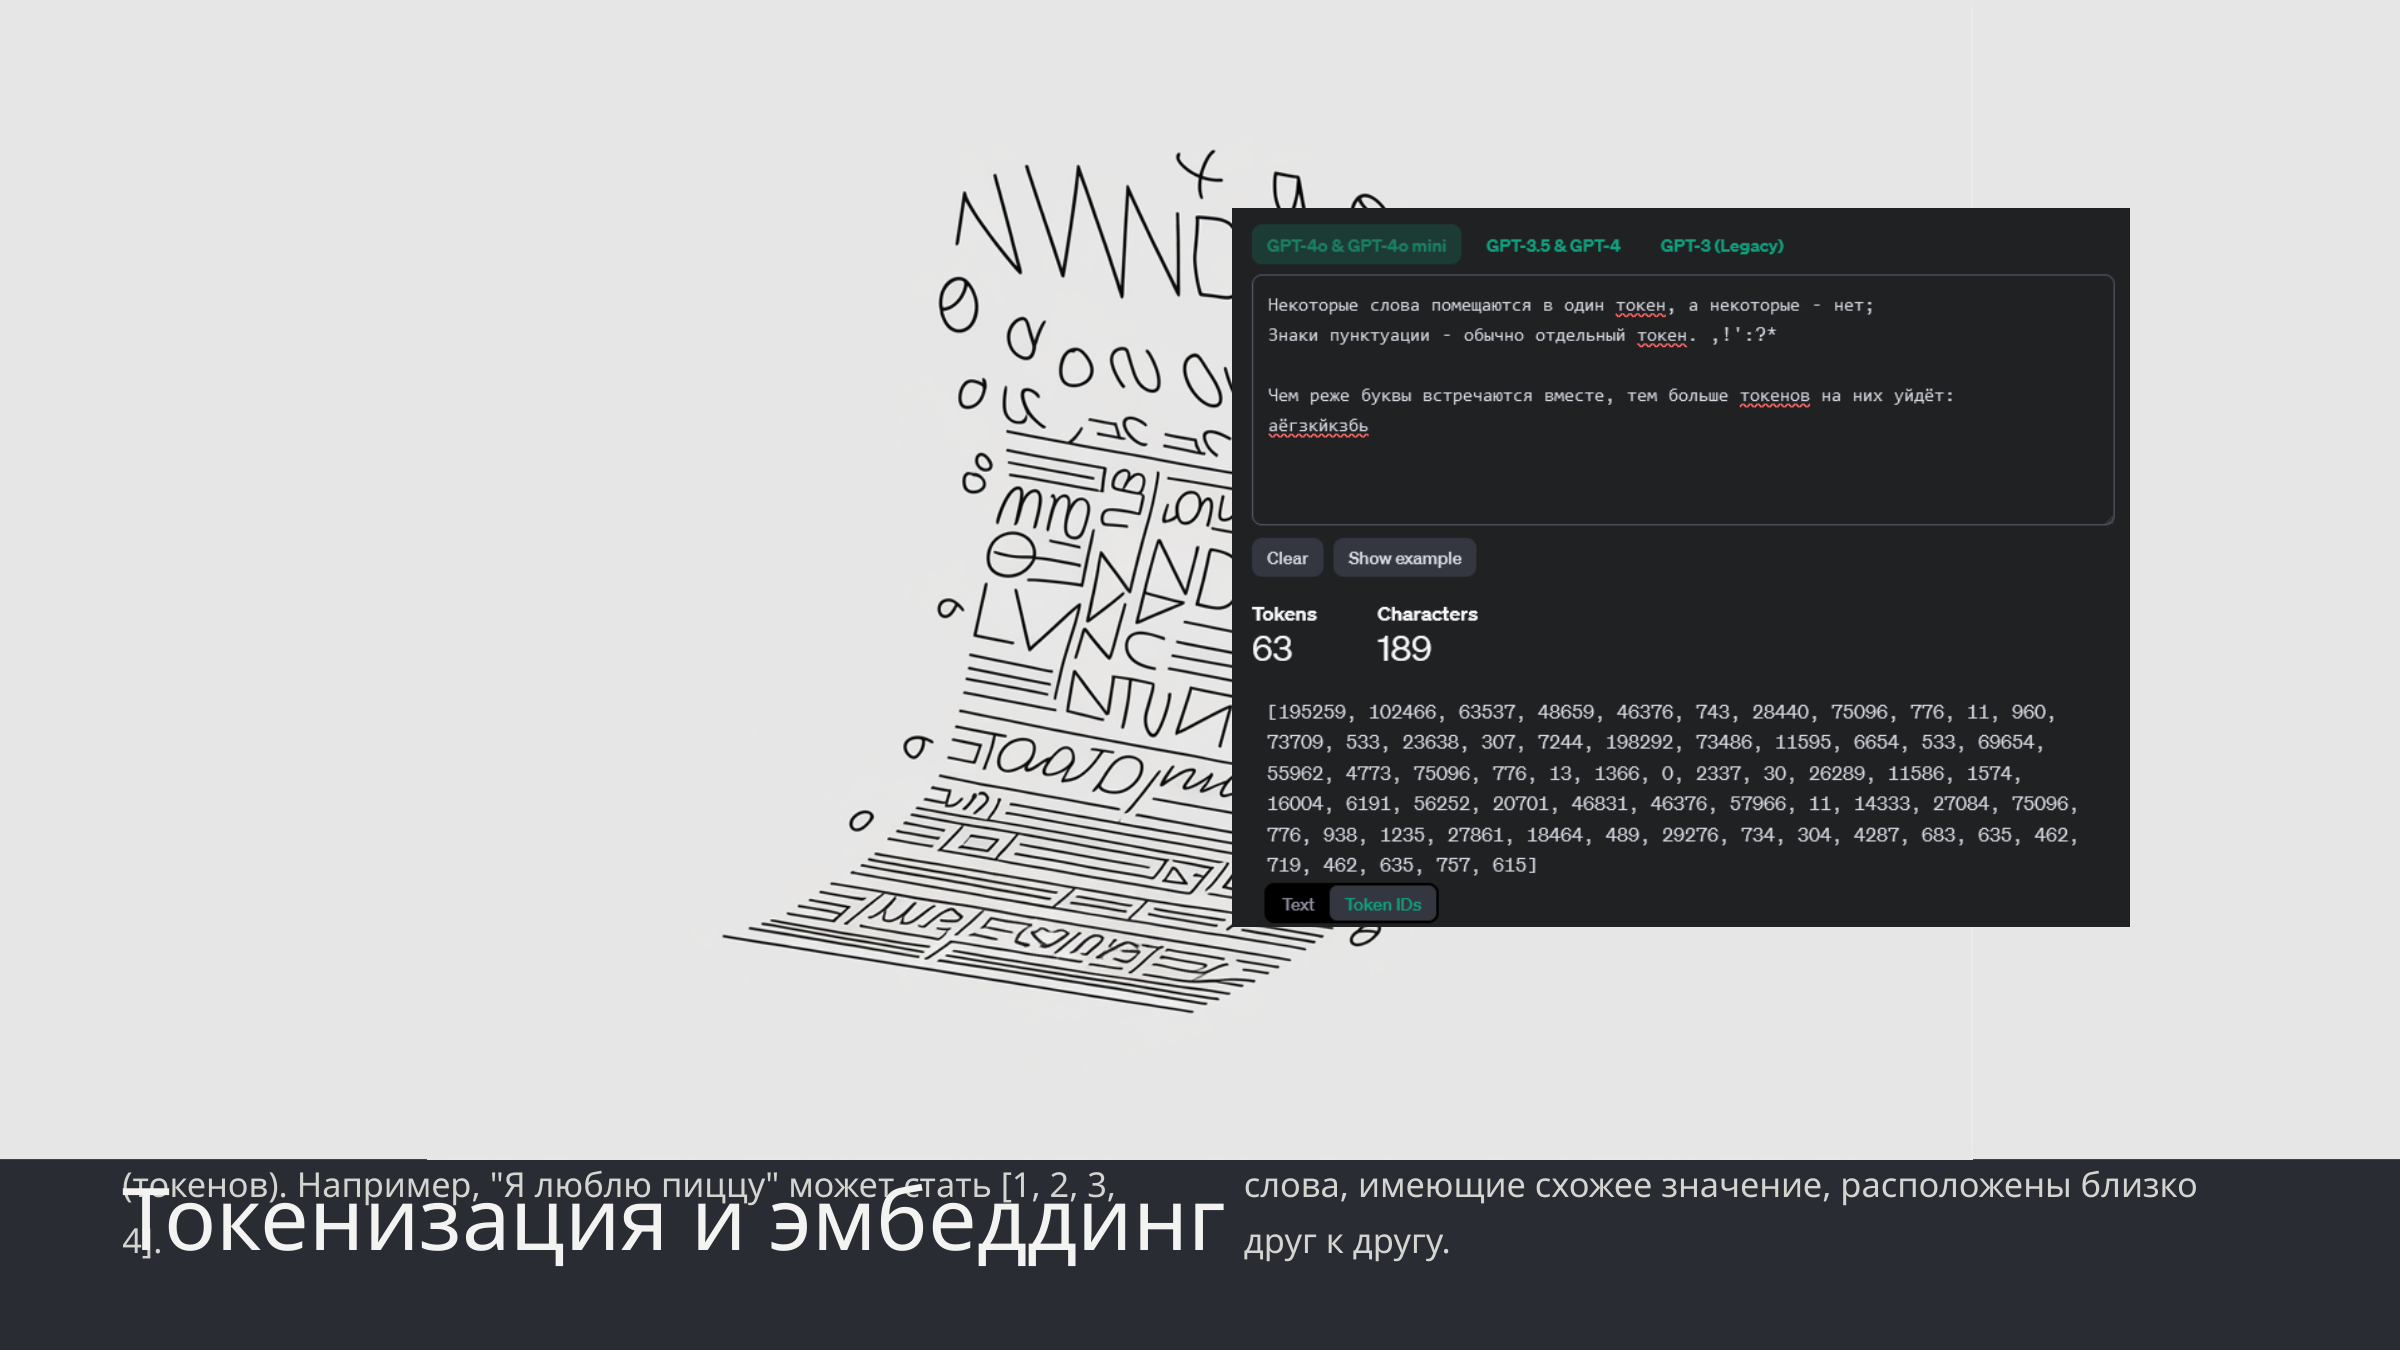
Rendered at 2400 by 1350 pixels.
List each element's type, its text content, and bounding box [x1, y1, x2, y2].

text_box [0, 0, 2400, 1160]
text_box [1243, 1160, 2279, 1263]
text_box Токенизация и эмбеддинг [122, 1160, 1219, 1269]
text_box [122, 1160, 1158, 1207]
picture [1232, 208, 2130, 927]
